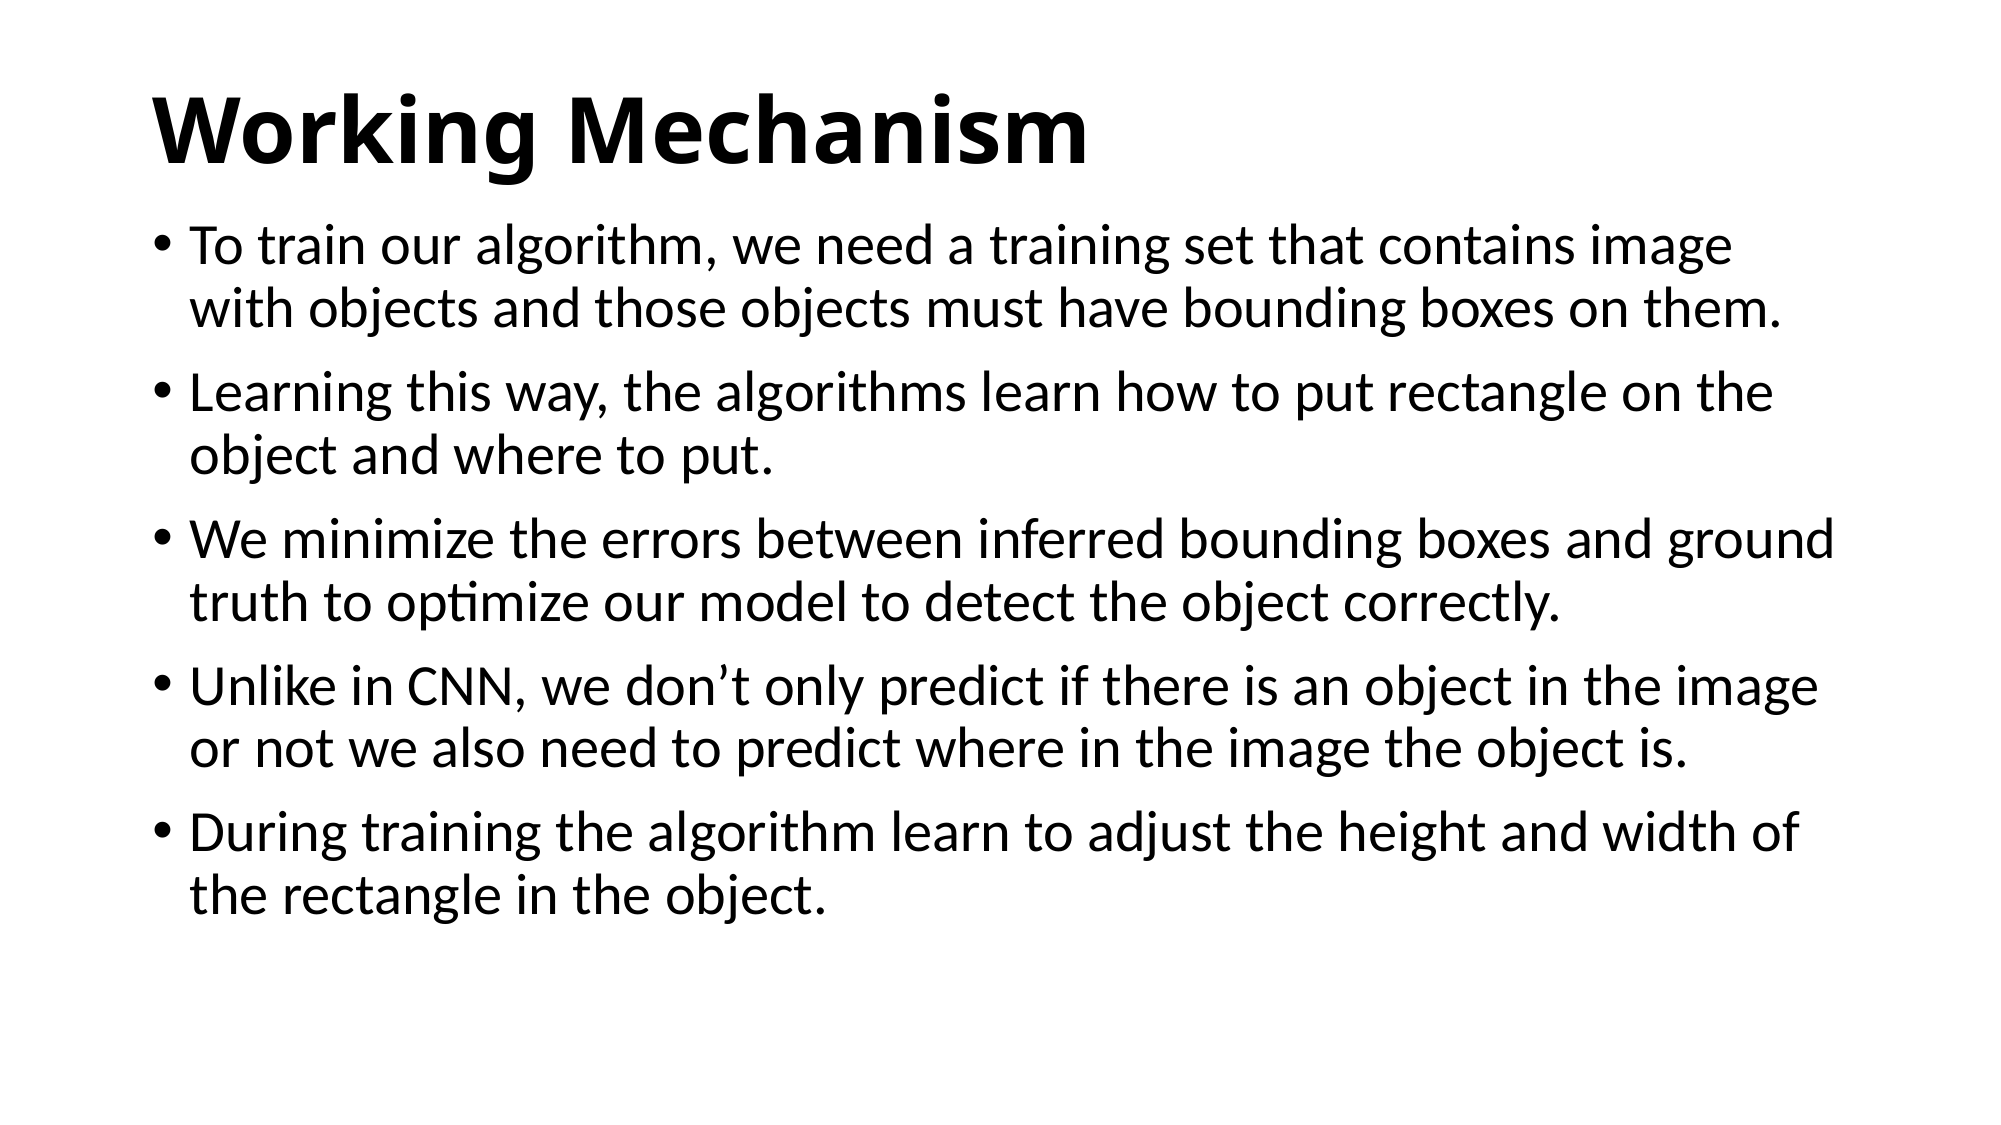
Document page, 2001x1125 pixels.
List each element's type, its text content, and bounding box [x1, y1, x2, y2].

list To train our algorithm, we need a training set that contains image with objects and those objects must have bounding boxes on them. Learning this way, the algorithms learn how to put rectangle on the object and where to put. We minimize the errors between inferred bounding boxes and ground truth to optimize our model to detect the object correctly. Unlike in CNN, we don’t only predict if there is an object in the image or not we also need to predict where in the image the object is. During training the algorithm learn to adjust the height and width of the rectangle in the object. [137, 206, 1863, 1014]
title Working Mechanism [137, 59, 1863, 206]
